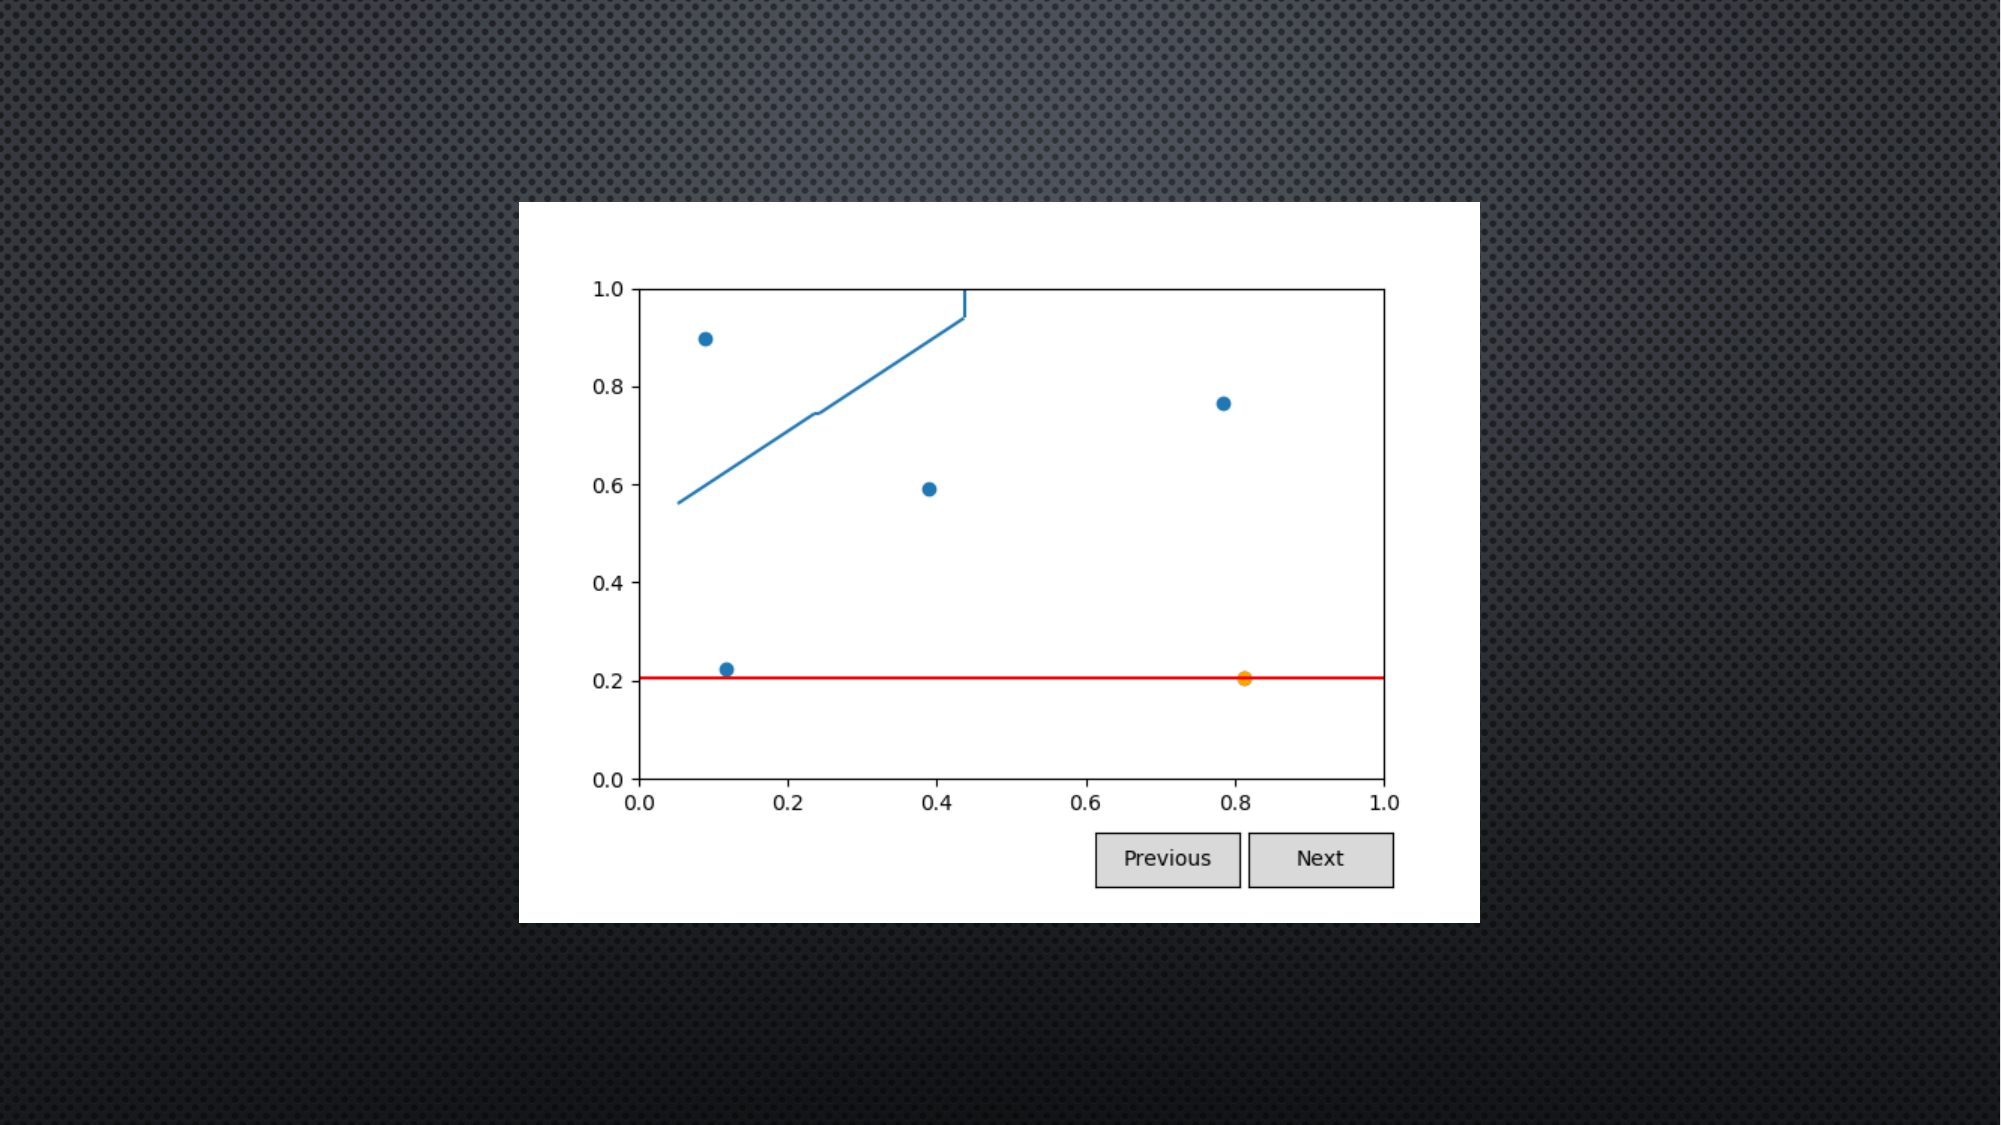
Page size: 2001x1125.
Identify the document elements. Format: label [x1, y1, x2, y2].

picture [519, 202, 1481, 923]
